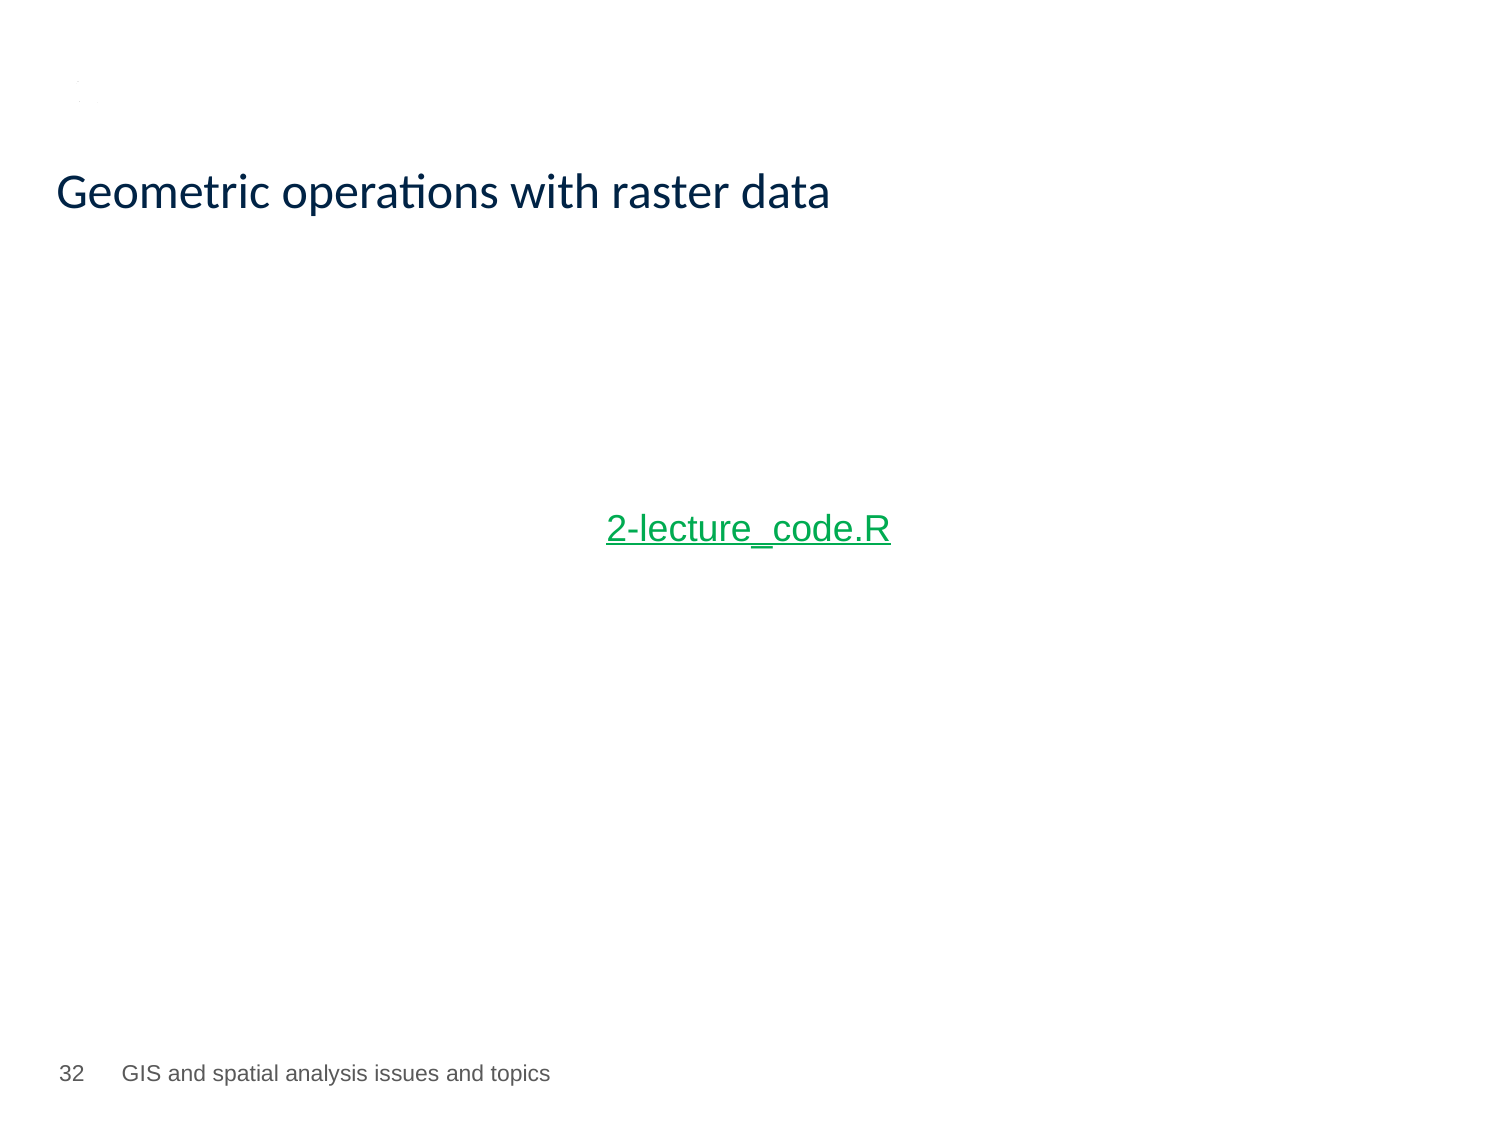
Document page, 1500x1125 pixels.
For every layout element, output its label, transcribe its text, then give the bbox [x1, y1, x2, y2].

footer GIS and spatial analysis issues and topics [121, 1042, 1092, 1103]
text_box 2-lecture_code.R [56, 253, 1441, 1008]
slide_number 31 [59, 1042, 112, 1103]
title Geometric operations with raster data [56, 49, 1441, 219]
